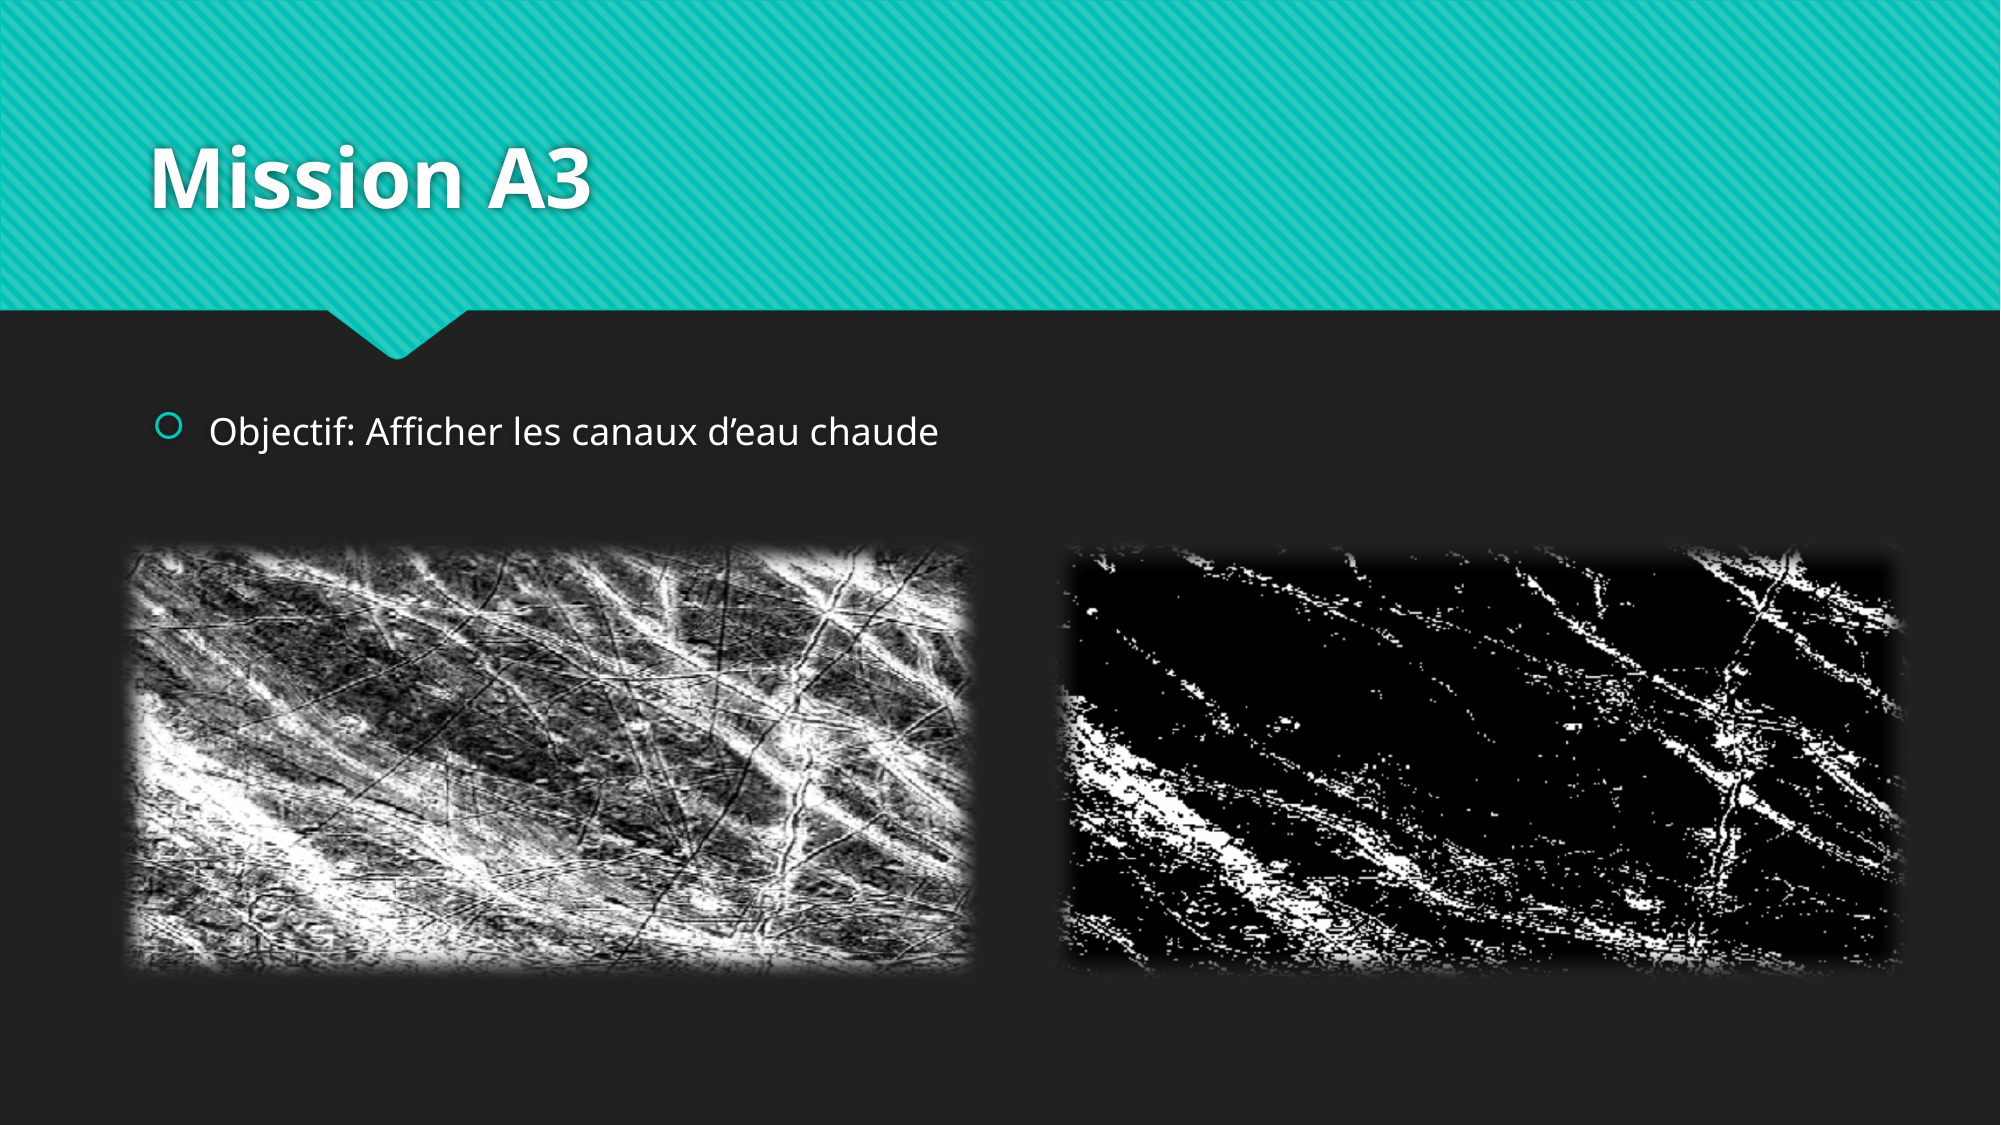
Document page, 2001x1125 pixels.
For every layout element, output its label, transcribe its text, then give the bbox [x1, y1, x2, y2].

title Mission A3 [132, 73, 1868, 233]
picture [1049, 539, 1911, 981]
picture [116, 538, 981, 981]
list Objectif: Afficher les canaux d’eau chaude [137, 378, 1869, 483]
